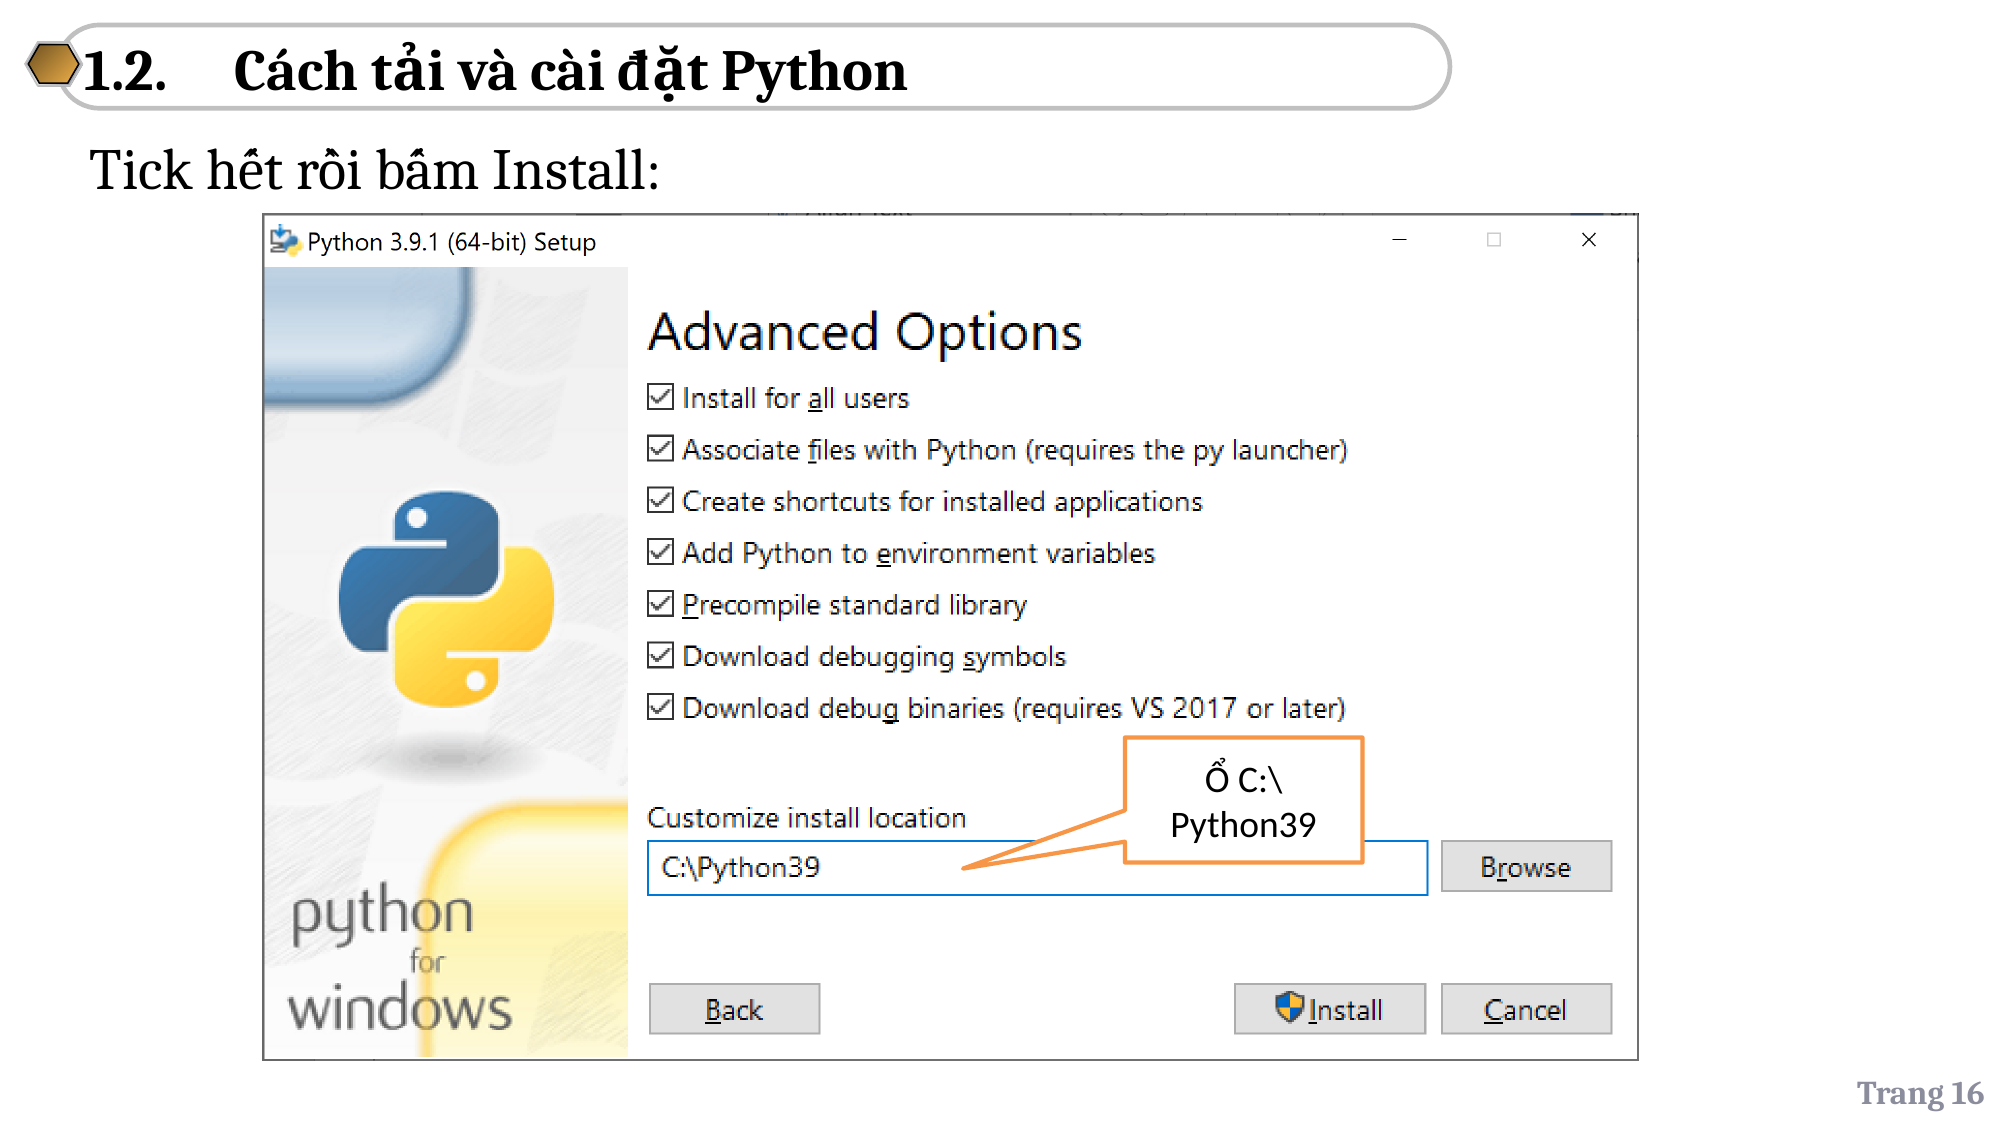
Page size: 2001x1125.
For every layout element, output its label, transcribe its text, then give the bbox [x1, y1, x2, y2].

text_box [24, 24, 1451, 109]
picture [262, 213, 1639, 1062]
text_box Tick hết rồi bấm Install: [74, 132, 1950, 993]
slide_number Trang 16 [1533, 1060, 2000, 1121]
